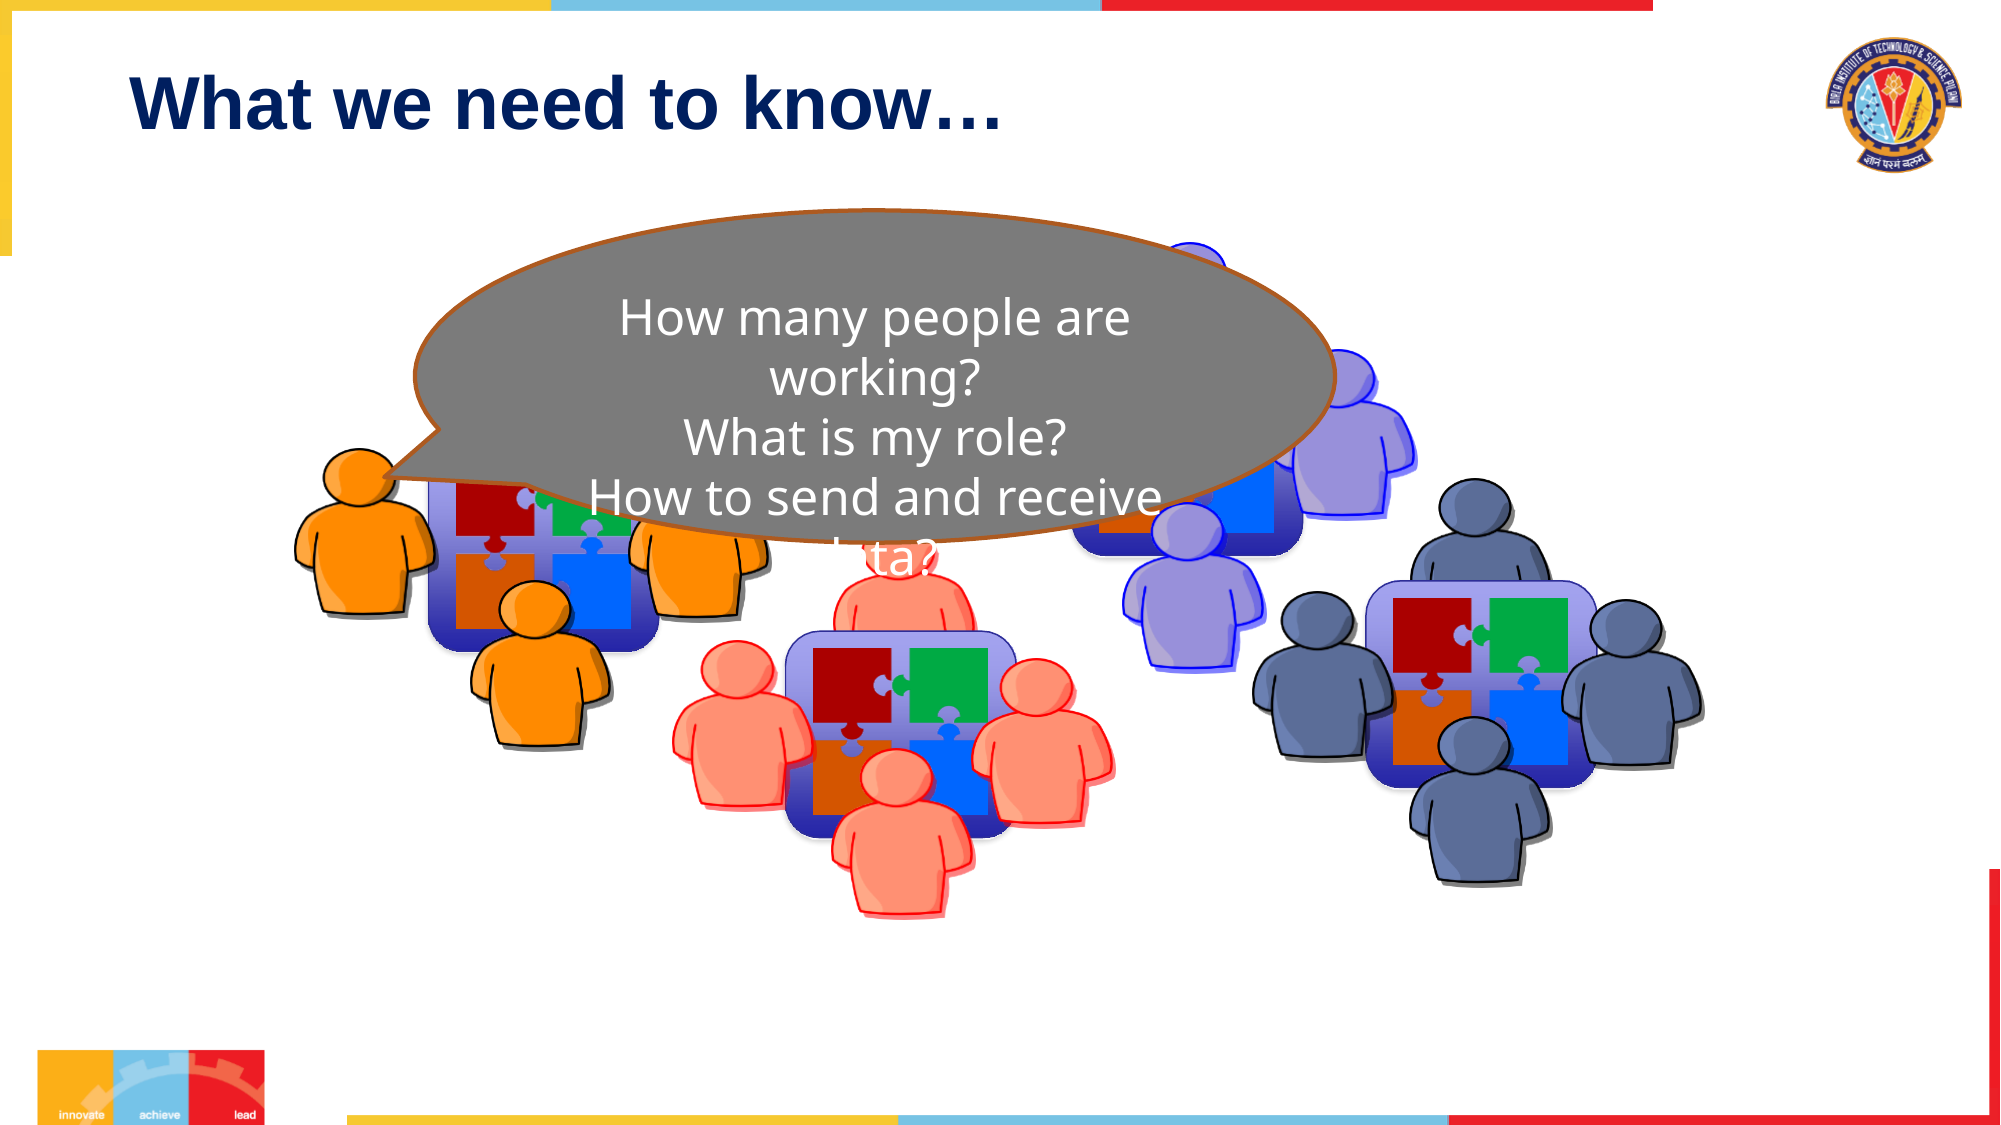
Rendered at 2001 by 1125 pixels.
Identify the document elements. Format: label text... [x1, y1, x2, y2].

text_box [294, 207, 1706, 920]
picture [347, 869, 2000, 1125]
picture [0, 0, 1653, 256]
title What we need to know… [127, 52, 1873, 243]
picture [1825, 37, 1962, 174]
picture [37, 1049, 265, 1125]
